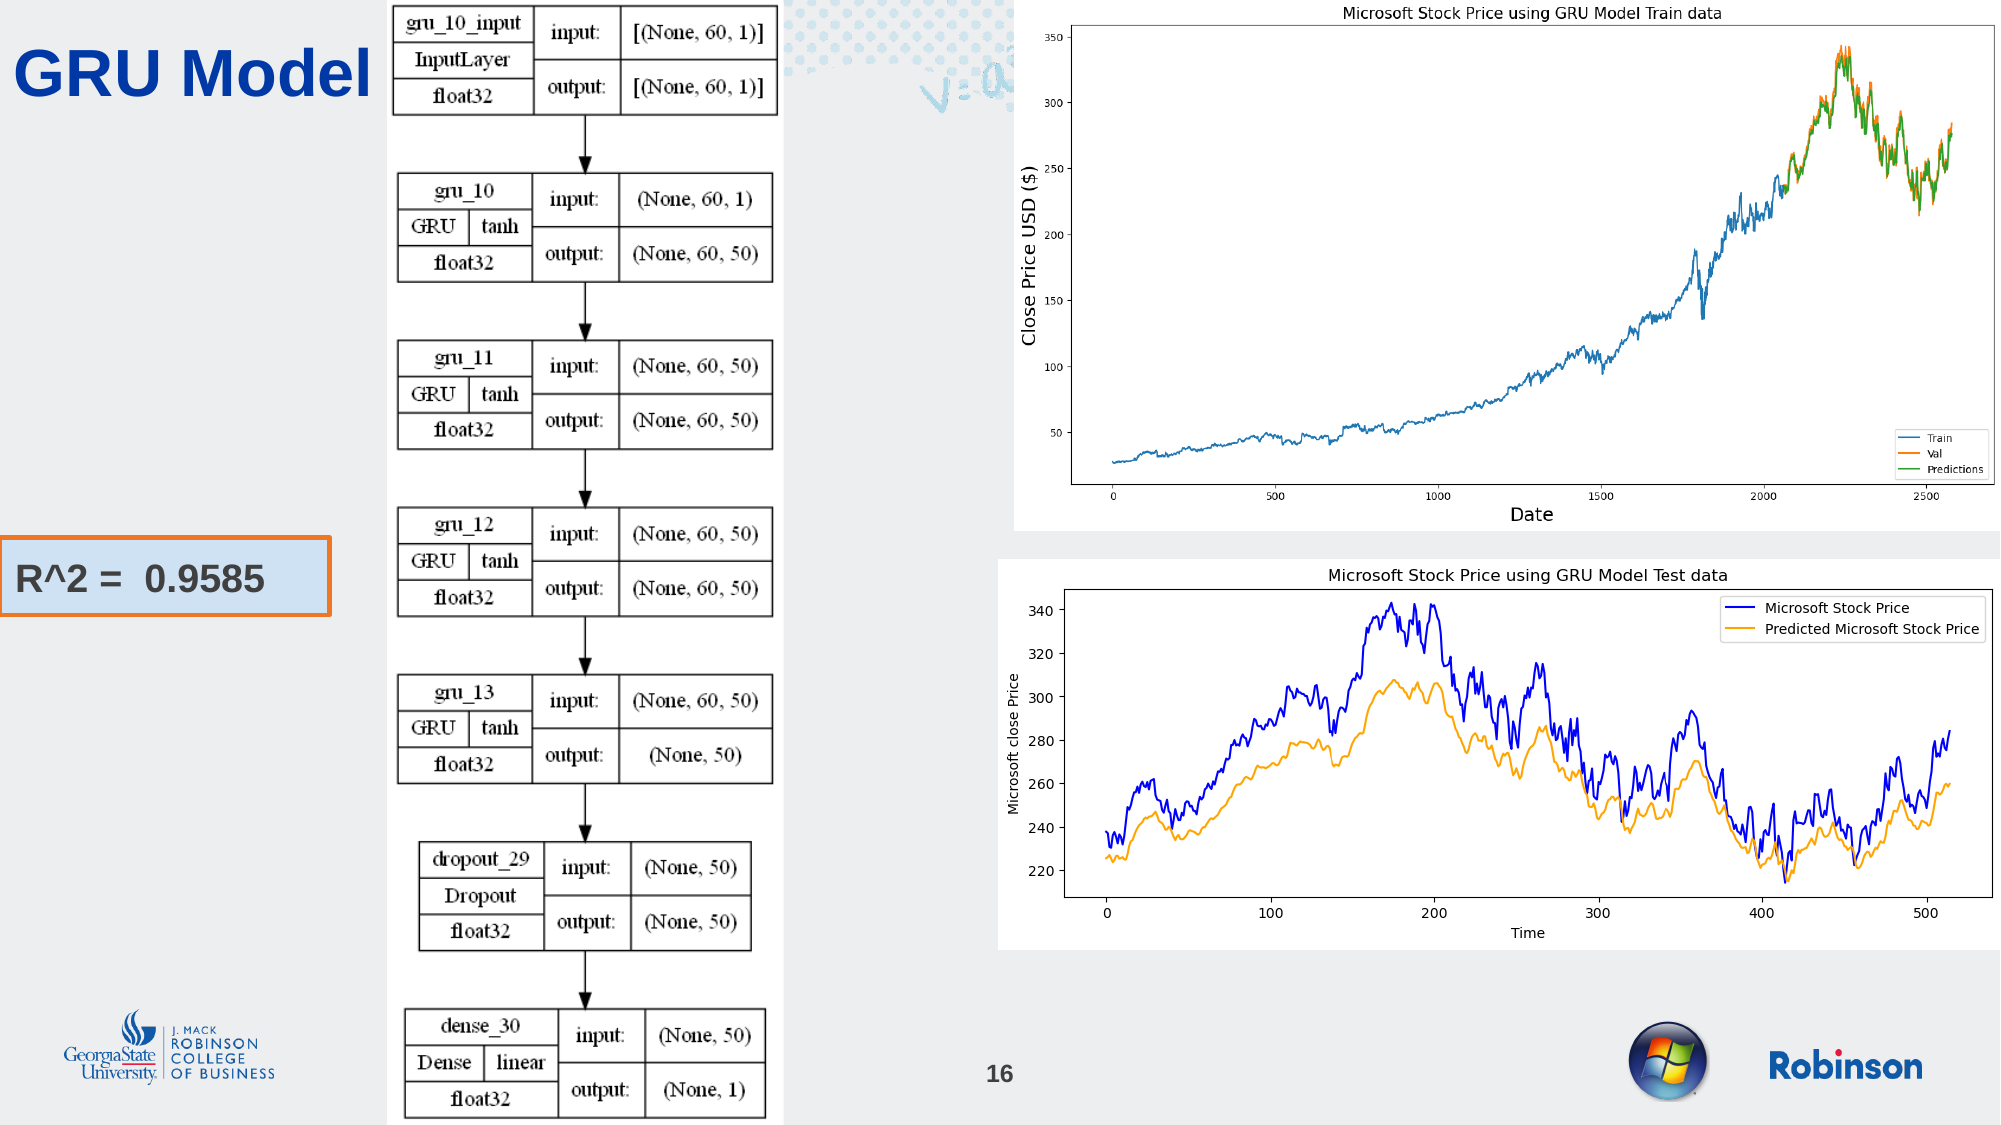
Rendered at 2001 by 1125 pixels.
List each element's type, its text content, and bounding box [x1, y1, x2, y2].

slide_number 16 [788, 1042, 1225, 1103]
title GRU Model [13, 29, 382, 112]
title GRU Model [788, 29, 1009, 112]
text_box R^2 = 0.9585 [0, 537, 330, 615]
picture [0, 0, 2000, 1125]
